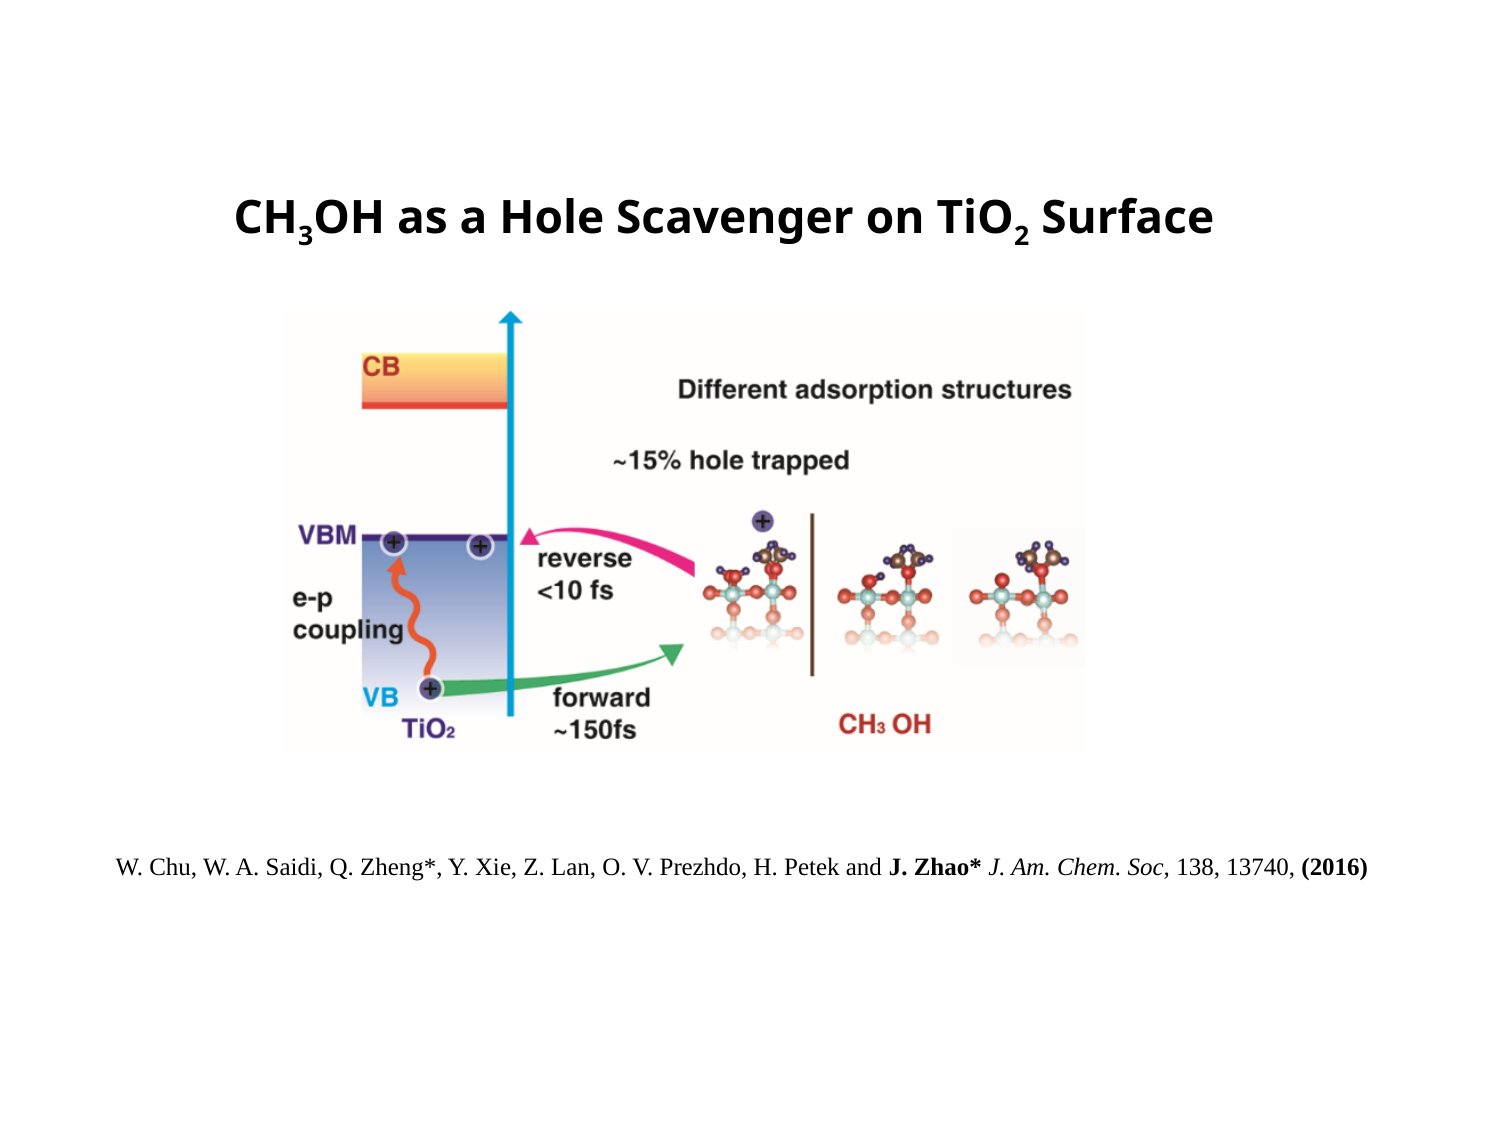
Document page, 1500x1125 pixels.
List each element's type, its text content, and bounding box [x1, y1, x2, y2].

text_box CH3OH as a Hole Scavenger on TiO2 Surface [134, 181, 1314, 285]
text_box W. Chu, W. A. Saidi, Q. Zheng*, Y. Xie, Z. Lan, O. V. Prezhdo, H. Petek and J. Zhao* J. Am. Chem. Soc, 138, 13740, (2016) [100, 842, 1387, 918]
picture [281, 311, 1085, 755]
